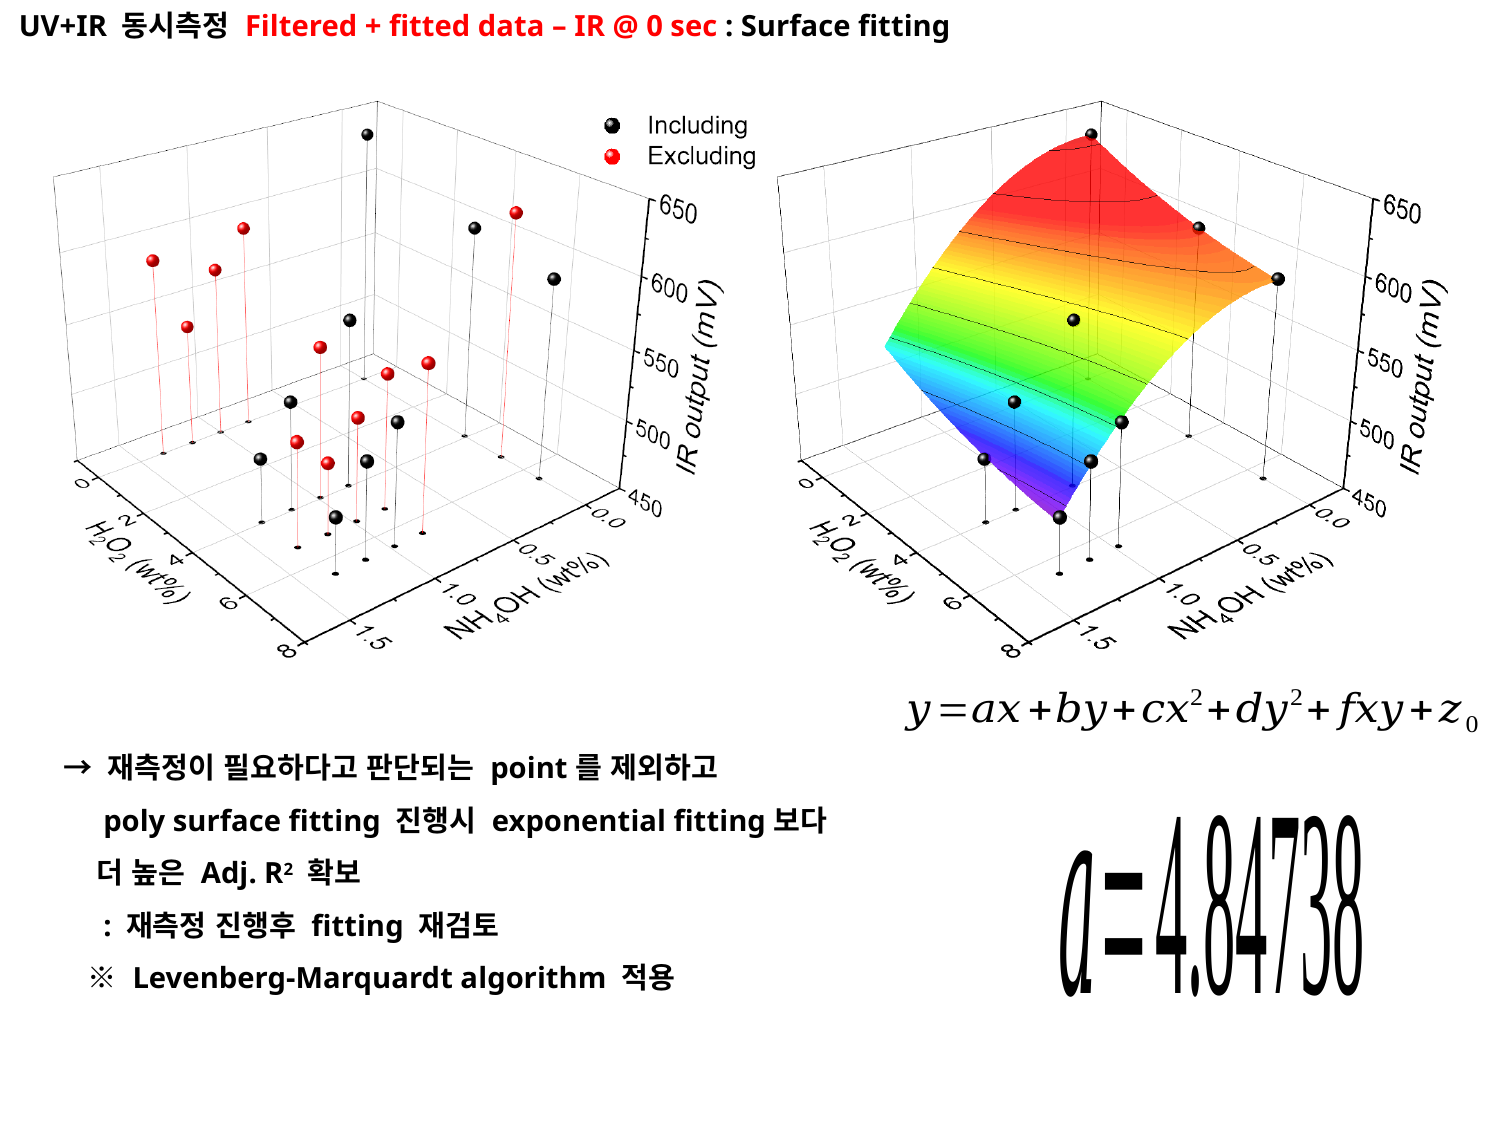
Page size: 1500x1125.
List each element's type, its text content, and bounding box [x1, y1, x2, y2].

picture [772, 99, 1482, 659]
text_box → 재측정이 필요하다고 판단되는 point를 제외하고 poly surface fitting 진행시 exponential fitting보다 더 높은 Adj. R2 확보 : 재측정 진행후 fitting 재검토 ※ Levenberg-Marquardt algorithm 적용 [48, 725, 883, 1002]
text_box UV+IR 동시측정 Filtered + fitted data – IR @ 0 sec : Surface fitting [3, 0, 966, 50]
picture [48, 99, 758, 659]
